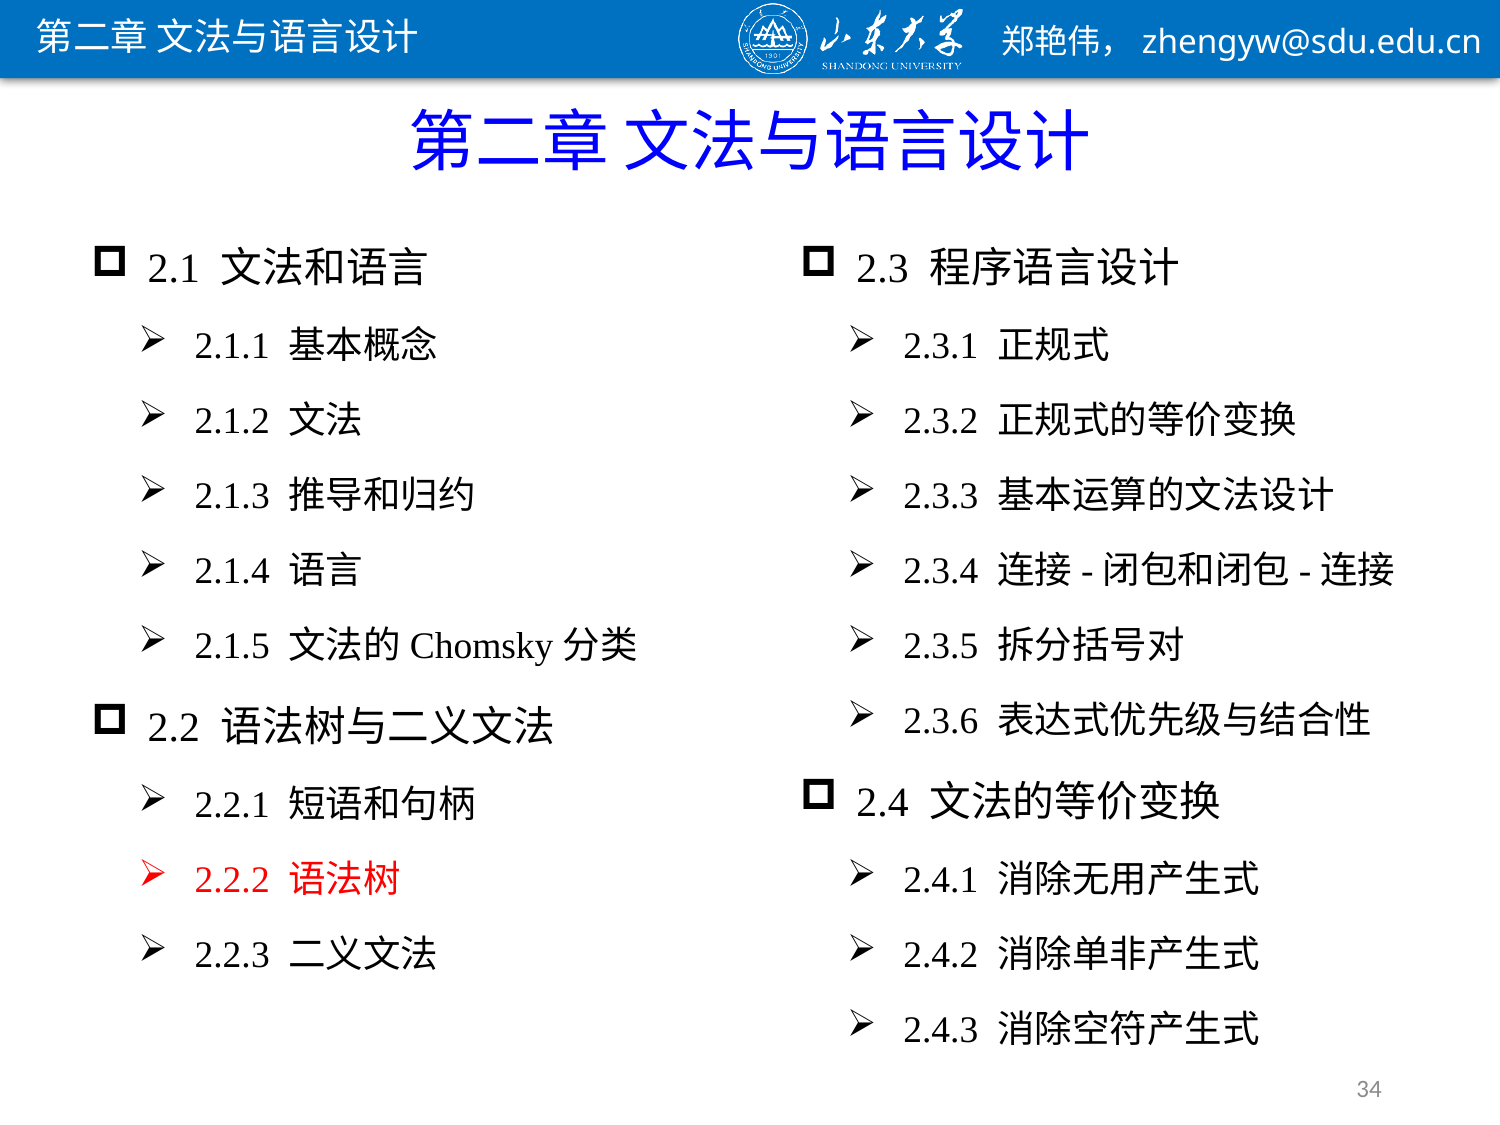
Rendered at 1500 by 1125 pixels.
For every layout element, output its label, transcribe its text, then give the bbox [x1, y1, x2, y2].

text_box 第二章 文法与语言设计 [21, 5, 435, 66]
text_box 2.1 文法和语言 2.1.1 基本概念 2.1.2 文法 2.1.3 推导和归约 2.1.4 语言 2.1.5 文法的Chomsky分类 2.2 语法树与二义文法 2.2.1 短语和句柄 2.2.2 语法树 2.2.3 二义文法 [76, 208, 703, 982]
picture [738, 3, 963, 74]
slide_number 34 [1059, 1057, 1397, 1118]
text_box 2.3 程序语言设计 2.3.1 正规式 2.3.2 正规式的等价变换 2.3.3 基本运算的文法设计 2.3.4 连接-闭包和闭包-连接 2.3.5 拆分括号对 2.3.6 表达式优先级与结合性 2.4 文法的等价变换 2.4.1 消除无用产生式 2.4.2 消除单非产生式 2.4.3 消除空符产生式 [785, 208, 1412, 1057]
text_box 第二章 文法与语言设计 [0, 91, 1500, 187]
